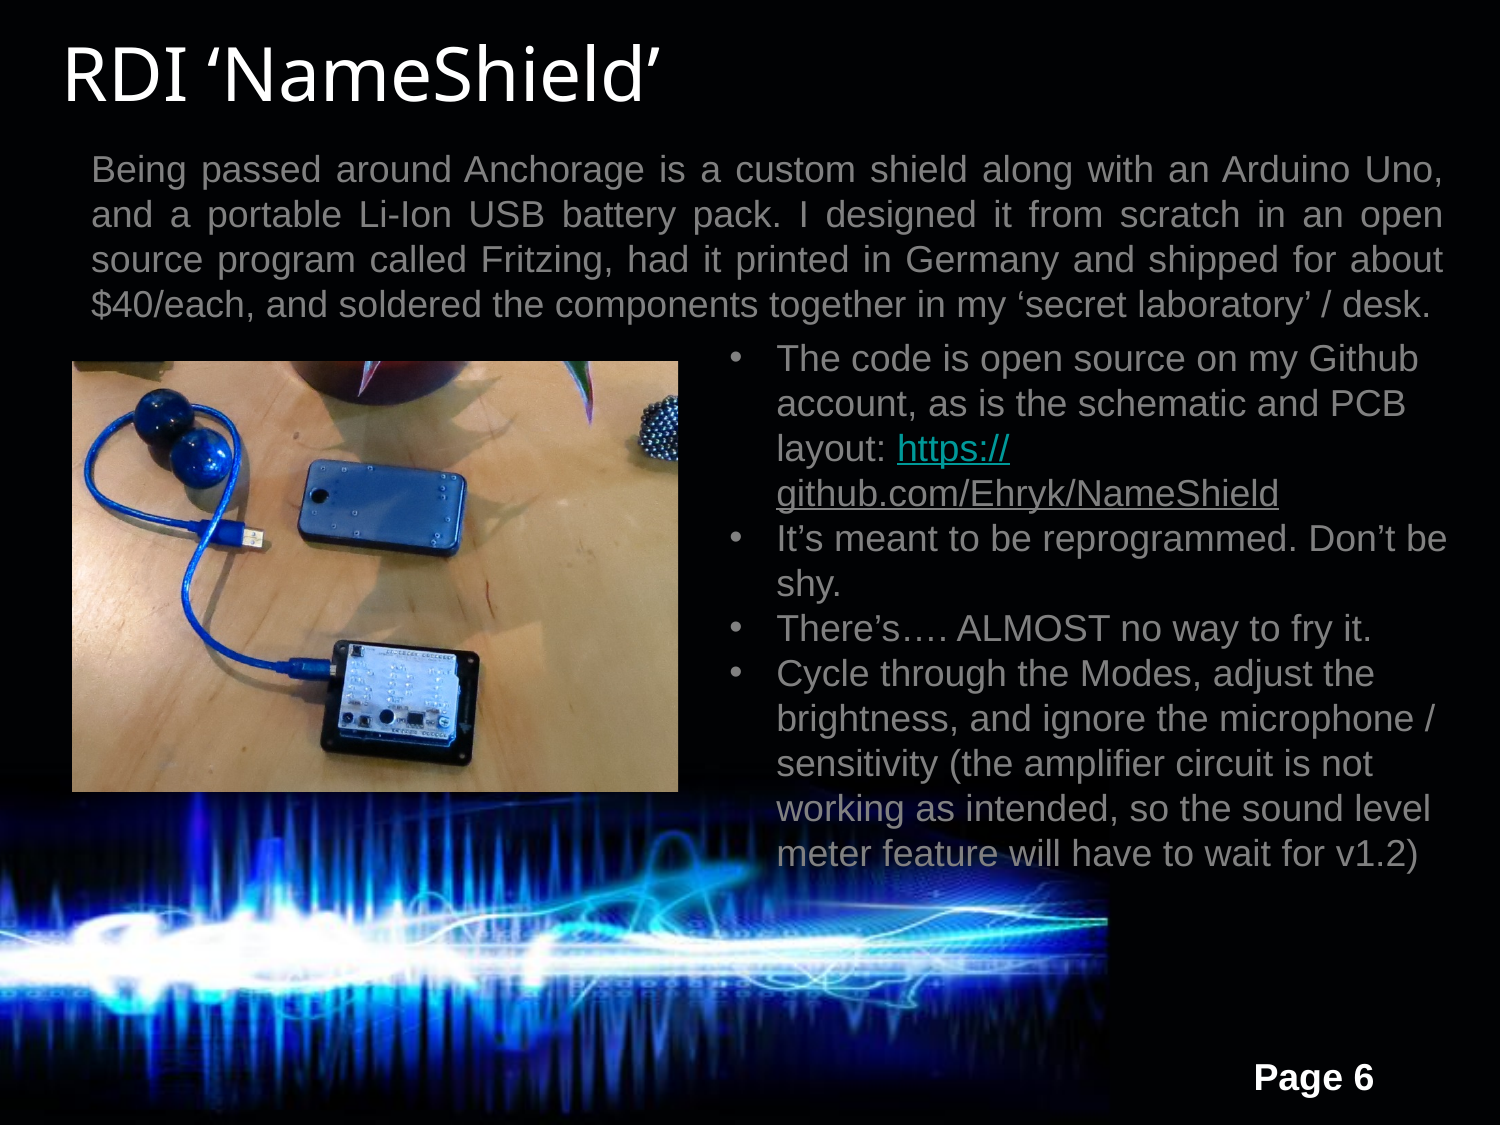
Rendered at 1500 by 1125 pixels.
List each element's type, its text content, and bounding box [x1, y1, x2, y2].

text_box Being passed around Anchorage is a custom shield along with an Arduino Uno, and a portable Li-Ion USB battery pack. I designed it from scratch in an open source program called Fritzing, had it printed in Germany and shipped for about $40/each, and soldered the components together in my ‘secret laboratory’ / desk. [76, 137, 1459, 279]
text_box The code is open source on my Github account, as is the schematic and PCB layout: https://github.com/Ehryk/NameShield It’s meant to be reprogrammed. Don’t be shy. There’s…. ALMOST no way to fry it. Cycle through the Modes, adjust the brightness, and ignore the microphone / sensitivity (the amplifier circuit is not working as intended, so the sound level meter feature will have to wait for v1.2) [714, 326, 1471, 881]
text_box RDI ‘NameShield’ [46, 18, 676, 124]
picture [0, 0, 1500, 1125]
